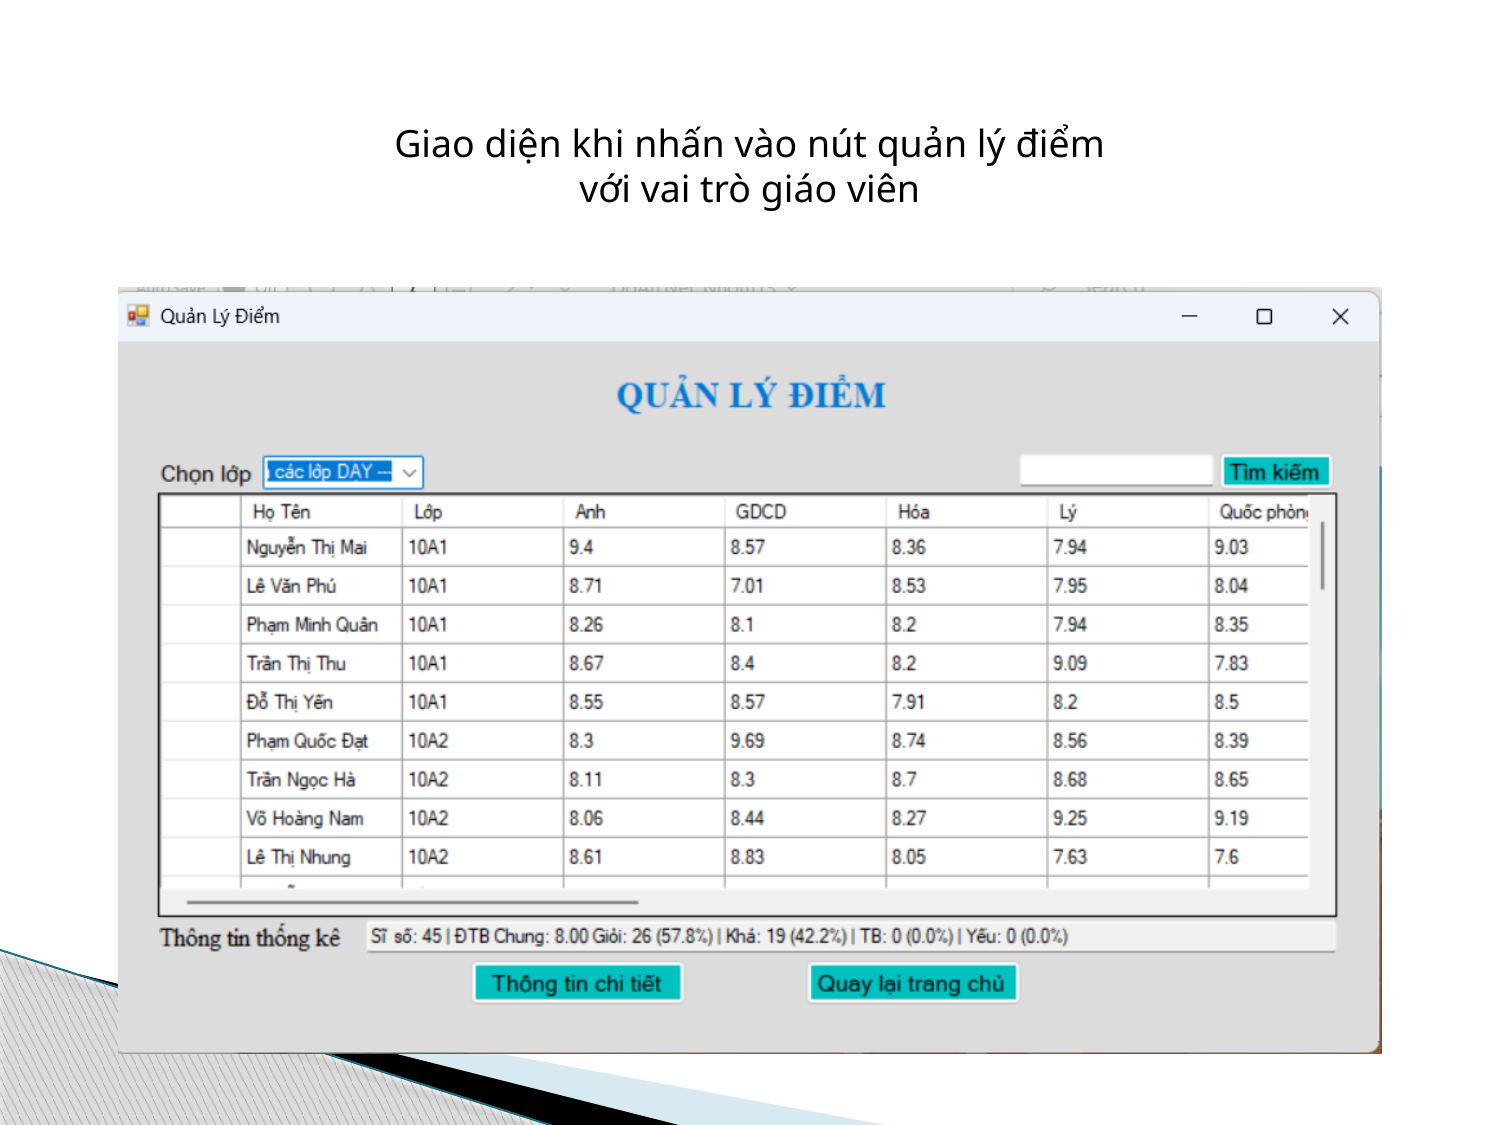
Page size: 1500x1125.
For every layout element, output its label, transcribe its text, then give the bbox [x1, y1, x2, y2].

text_box Giao diện khi nhấn vào nút quản lý điểm với vai trò giáo viên [374, 112, 1126, 218]
picture [118, 287, 1382, 1054]
